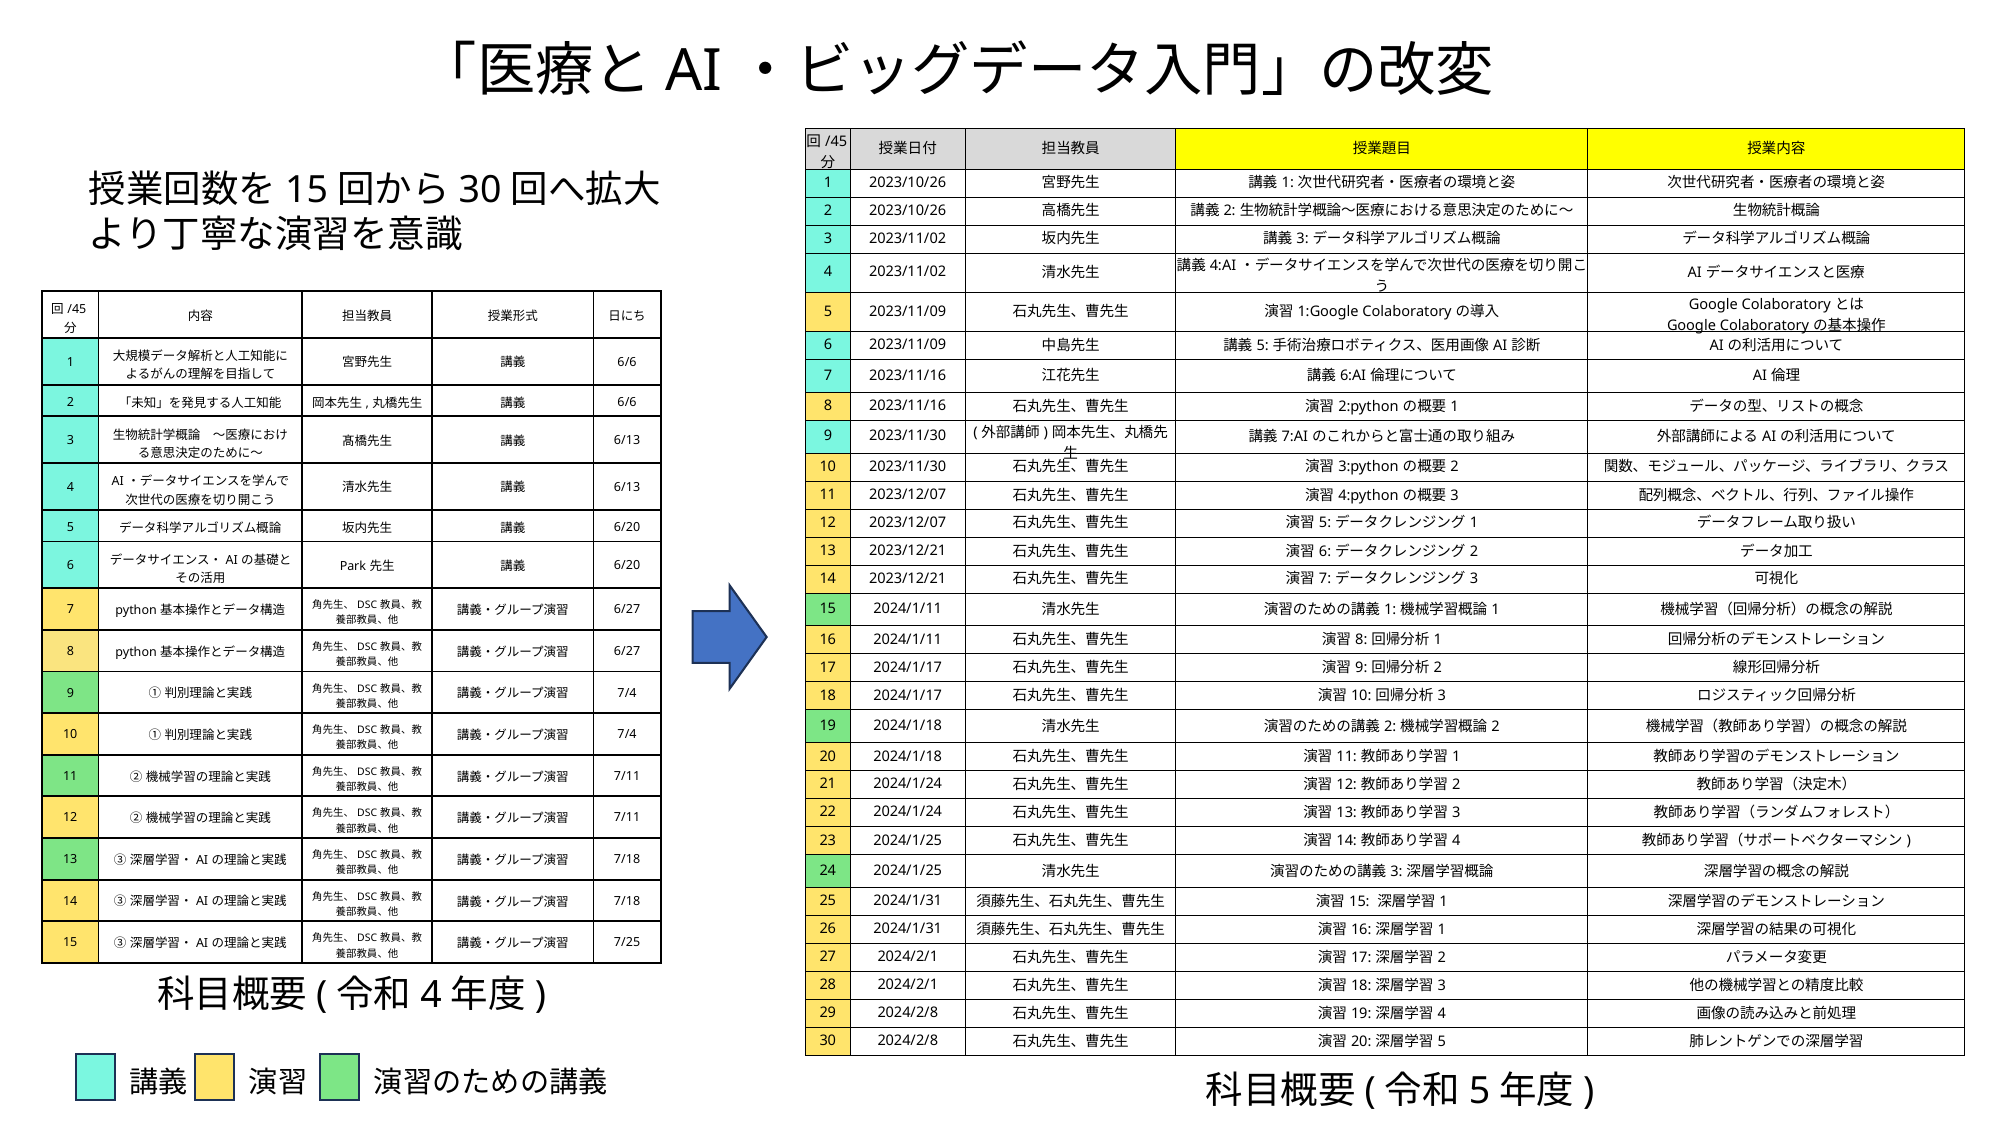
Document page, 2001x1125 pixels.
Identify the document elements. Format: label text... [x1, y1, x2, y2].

table_cell 宮野先生 [966, 170, 1175, 197]
text_box 「医療とAI・ビッグデータ入門」の改変 [404, 25, 1509, 110]
text_box 科目概要(令和5年度) [1130, 1059, 1670, 1119]
table_cell 10 [806, 454, 850, 481]
table_cell 石丸先生、曹先生 [966, 482, 1175, 509]
table_cell 30 [806, 1028, 850, 1055]
table_cell 講義4:AI・データサイエンスを学んで次世代の医療を切り開こう [1176, 254, 1587, 292]
table_cell 講義2:生物統計学概論〜医療における意思決定のために〜 [1176, 198, 1587, 225]
table_cell 清水先生 [303, 464, 431, 509]
table_cell 石丸先生、曹先生 [966, 510, 1175, 537]
table_cell 演習9:回帰分析2 [1176, 654, 1587, 681]
table_cell 髙橋先生 [303, 417, 431, 462]
table_cell 角先生、DSC教員、教養部教員、他 [303, 714, 431, 754]
table_cell 7 [43, 589, 98, 629]
table_cell 坂内先生 [966, 226, 1175, 253]
table_cell 演習8:回帰分析1 [1176, 626, 1587, 653]
table_cell 講義 [433, 542, 593, 587]
table_cell 演習のための講義2:機械学習概論2 [1176, 710, 1587, 742]
table_cell 2024/2/8 [851, 1028, 965, 1055]
table_cell 教師あり学習（ランダムフォレスト） [1588, 799, 1964, 826]
table_cell 6 [43, 542, 98, 587]
table_cell 11 [806, 482, 850, 509]
table_cell 27 [806, 944, 850, 971]
table_cell 2023/11/30 [851, 421, 965, 453]
table_cell 清水先生 [966, 254, 1175, 292]
table_cell 講義 [433, 386, 593, 415]
table_cell 演習4:pythonの概要3 [1176, 482, 1587, 509]
table_cell 講義・グループ演習 [433, 756, 593, 795]
table_cell 次世代研究者・医療者の環境と姿 [1588, 170, 1964, 197]
table_cell 深層学習の概念の解説 [1588, 855, 1964, 887]
table_cell 15 [43, 922, 98, 962]
table_cell 26 [806, 916, 850, 943]
table_cell 配列概念、ベクトル、行列、ファイル操作 [1588, 482, 1964, 509]
table_cell 7/4 [594, 672, 660, 712]
table_cell 2024/2/8 [851, 1000, 965, 1027]
table_cell 10 [43, 714, 98, 754]
table_cell 2023/11/02 [851, 254, 965, 292]
table_cell 須藤先生、石丸先生、曹先生 [966, 916, 1175, 943]
table_cell 画像の読み込みと前処理 [1588, 1000, 1964, 1027]
table_cell 7/11 [594, 756, 660, 795]
table_cell (外部講師)岡本先生、丸橋先生 [966, 421, 1175, 453]
table_cell 関数、モジュール、パッケージ、ライブラリ、クラス [1588, 454, 1964, 481]
table_cell ①判別理論と実践 [99, 672, 301, 712]
table_cell 演習のための講義3:深層学習概論 [1176, 855, 1587, 887]
table_cell 講義・グループ演習 [433, 839, 593, 879]
table_cell データの型、リストの概念 [1588, 393, 1964, 420]
table_cell 線形回帰分析 [1588, 654, 1964, 681]
table_cell 6/27 [594, 631, 660, 671]
table_cell 28 [806, 972, 850, 999]
table_cell 2023/12/07 [851, 482, 965, 509]
table_cell 石丸先生、曹先生 [966, 538, 1175, 565]
table_cell 9 [806, 421, 850, 453]
table_cell 生物統計概論 [1588, 198, 1964, 225]
table_cell 2024/1/24 [851, 799, 965, 826]
table_cell 6/6 [594, 339, 660, 384]
table_cell 角先生、DSC教員、教養部教員、他 [303, 839, 431, 879]
table_cell 講義 [433, 464, 593, 509]
text_box 演習 [234, 1055, 337, 1106]
table_cell 3 [43, 417, 98, 462]
table_cell 2024/1/17 [851, 682, 965, 709]
table_cell 2 [43, 386, 98, 415]
table_cell 講義1:次世代研究者・医療者の環境と姿 [1176, 170, 1587, 197]
table_cell 坂内先生 [303, 511, 431, 541]
table_cell ①判別理論と実践 [99, 714, 301, 754]
table_cell 深層学習の結果の可視化 [1588, 916, 1964, 943]
table_header 回/45分 [43, 292, 98, 337]
table_cell 須藤先生、石丸先生、曹先生 [966, 888, 1175, 915]
table_cell ③深層学習・AIの理論と実践 [99, 839, 301, 879]
table_cell 5 [806, 293, 850, 331]
table_cell 石丸先生、曹先生 [966, 293, 1175, 331]
table_cell 演習1:Google Colaboratoryの導入 [1176, 293, 1587, 331]
table_header 内容 [99, 292, 301, 337]
table_cell 演習11:教師あり学習1 [1176, 743, 1587, 770]
table_cell 2023/12/21 [851, 566, 965, 593]
table_cell 8 [43, 631, 98, 671]
table_cell 2024/1/17 [851, 654, 965, 681]
table_cell 29 [806, 1000, 850, 1027]
table_cell 20 [806, 743, 850, 770]
table_cell 2023/11/16 [851, 393, 965, 420]
table_cell 15 [806, 594, 850, 625]
table_cell 角先生、DSC教員、教養部教員、他 [303, 797, 431, 837]
table_cell 2024/1/25 [851, 855, 965, 887]
table_cell 可視化 [1588, 566, 1964, 593]
table_cell 1 [43, 339, 98, 384]
table_cell Park先生 [303, 542, 431, 587]
table_cell 演習14:教師あり学習4 [1176, 827, 1587, 854]
text_box [194, 1053, 235, 1101]
table_cell 他の機械学習との精度比較 [1588, 972, 1964, 999]
table_cell 講義・グループ演習 [433, 881, 593, 920]
table_cell 6 [806, 332, 850, 359]
table_cell 江花先生 [966, 360, 1175, 392]
table_cell 13 [43, 839, 98, 879]
table_cell 石丸先生、曹先生 [966, 1000, 1175, 1027]
table_cell 清水先生 [966, 594, 1175, 625]
text_box 科目概要(令和4年度) [82, 962, 621, 1023]
table_header 日にち [594, 292, 660, 337]
table_cell 石丸先生、曹先生 [966, 654, 1175, 681]
table_cell 6/27 [594, 589, 660, 629]
table_cell 7/4 [594, 714, 660, 754]
table_cell データ科学アルゴリズム概論 [1588, 226, 1964, 253]
table_cell 12 [43, 797, 98, 837]
table_cell AI・データサイエンスを学んで次世代の医療を切り開こう [99, 464, 301, 509]
table_cell 講義・グループ演習 [433, 922, 593, 962]
table_cell 講義7:AIのこれからと富士通の取り組み [1176, 421, 1587, 453]
text_box [319, 1053, 360, 1101]
table_cell 大規模データ解析と人工知能によるがんの理解を目指して [99, 339, 301, 384]
table_cell 2023/11/09 [851, 293, 965, 331]
table_cell 講義5:手術治療ロボティクス、医用画像AI診断 [1176, 332, 1587, 359]
text_box 講義 [115, 1055, 234, 1106]
table_cell 24 [806, 855, 850, 887]
table_header 担当教員 [966, 129, 1175, 169]
table_cell 講義 [433, 417, 593, 462]
table_cell 6/20 [594, 542, 660, 587]
table_cell 2023/11/09 [851, 332, 965, 359]
table_cell 9 [43, 672, 98, 712]
table_cell 21 [806, 771, 850, 798]
table_cell 演習3:pythonの概要2 [1176, 454, 1587, 481]
table_cell 演習13:教師あり学習3 [1176, 799, 1587, 826]
table_cell 演習15: 深層学習1 [1176, 888, 1587, 915]
table_cell 22 [806, 799, 850, 826]
table_cell 石丸先生、曹先生 [966, 682, 1175, 709]
table_cell 2024/1/31 [851, 888, 965, 915]
table_cell 宮野先生 [303, 339, 431, 384]
table_cell 演習2:pythonの概要1 [1176, 393, 1587, 420]
table_cell 講義・グループ演習 [433, 672, 593, 712]
table_cell 演習19:深層学習4 [1176, 1000, 1587, 1027]
table_cell 講義3:データ科学アルゴリズム概論 [1176, 226, 1587, 253]
table_cell 演習5:データクレンジング1 [1176, 510, 1587, 537]
table_cell 講義6:AI倫理について [1176, 360, 1587, 392]
table_cell 2024/1/18 [851, 710, 965, 742]
table_cell 角先生、DSC教員、教養部教員、他 [303, 631, 431, 671]
table_cell 2024/1/11 [851, 594, 965, 625]
table_cell 6/13 [594, 417, 660, 462]
table_cell python基本操作とデータ構造 [99, 631, 301, 671]
table_cell 石丸先生、曹先生 [966, 799, 1175, 826]
table_cell 14 [43, 881, 98, 920]
table_cell 2024/1/31 [851, 916, 965, 943]
table_cell ③深層学習・AIの理論と実践 [99, 881, 301, 920]
table_cell AIデータサイエンスと医療 [1588, 254, 1964, 292]
table_cell 7/25 [594, 922, 660, 962]
table_cell 清水先生 [966, 710, 1175, 742]
table_cell 23 [806, 827, 850, 854]
table_cell 講義・グループ演習 [433, 631, 593, 671]
table_cell 石丸先生、曹先生 [966, 566, 1175, 593]
table_cell 回帰分析のデモンストレーション [1588, 626, 1964, 653]
text_box [691, 582, 768, 693]
table_cell 6/20 [594, 511, 660, 541]
table_cell ロジスティック回帰分析 [1588, 682, 1964, 709]
table_cell 演習12:教師あり学習2 [1176, 771, 1587, 798]
table_cell 「未知」を発見する人工知能 [99, 386, 301, 415]
table_cell 教師あり学習（サポートベクターマシン) [1588, 827, 1964, 854]
table_cell AIの利活用について [1588, 332, 1964, 359]
table_cell 4 [806, 254, 850, 292]
table_cell データサイエンス・AIの基礎とその活用 [99, 542, 301, 587]
table_cell 角先生、DSC教員、教養部教員、他 [303, 756, 431, 795]
table_cell 4 [43, 464, 98, 509]
table_header 担当教員 [303, 292, 431, 337]
table_cell 演習18:深層学習3 [1176, 972, 1587, 999]
table_cell 2023/11/16 [851, 360, 965, 392]
table_cell 石丸先生、曹先生 [966, 743, 1175, 770]
table_cell 石丸先生、曹先生 [966, 626, 1175, 653]
table_cell 講義・グループ演習 [433, 589, 593, 629]
table_cell 25 [806, 888, 850, 915]
table_cell 7 [806, 360, 850, 392]
table_cell 1 [806, 170, 850, 197]
table_cell 2024/1/11 [851, 626, 965, 653]
table_cell 2024/1/25 [851, 827, 965, 854]
table_cell 演習6:データクレンジング2 [1176, 538, 1587, 565]
table_cell 2023/12/07 [851, 510, 965, 537]
table_cell 外部講師によるAIの利活用について [1588, 421, 1964, 453]
table_cell ②機械学習の理論と実践 [99, 756, 301, 795]
table_cell 7/18 [594, 881, 660, 920]
table_cell 5 [43, 511, 98, 541]
table_cell 講義 [433, 339, 593, 384]
text_box [75, 1053, 116, 1101]
table_cell 講義・グループ演習 [433, 714, 593, 754]
table_cell 演習10:回帰分析3 [1176, 682, 1587, 709]
table_cell 石丸先生、曹先生 [966, 454, 1175, 481]
table_cell 角先生、DSC教員、教養部教員、他 [303, 672, 431, 712]
table_cell データ科学アルゴリズム概論 [99, 511, 301, 541]
table_cell 深層学習のデモンストレーション [1588, 888, 1964, 915]
table_cell AI倫理 [1588, 360, 1964, 392]
table_cell 中島先生 [966, 332, 1175, 359]
table_cell 機械学習（回帰分析）の概念の解説 [1588, 594, 1964, 625]
table_cell 2 [806, 198, 850, 225]
table_cell 19 [806, 710, 850, 742]
table_cell 16 [806, 626, 850, 653]
table_cell 12 [806, 510, 850, 537]
table_cell 演習16:深層学習1 [1176, 916, 1587, 943]
table_cell 14 [806, 566, 850, 593]
table_cell 機械学習（教師あり学習）の概念の解説 [1588, 710, 1964, 742]
table_cell 石丸先生、曹先生 [966, 944, 1175, 971]
table_cell 11 [43, 756, 98, 795]
table_cell 13 [806, 538, 850, 565]
table_cell python基本操作とデータ構造 [99, 589, 301, 629]
table_cell 2024/2/1 [851, 972, 965, 999]
table_cell 石丸先生、曹先生 [966, 771, 1175, 798]
table_cell 角先生、DSC教員、教養部教員、他 [303, 589, 431, 629]
table_cell 演習のための講義1:機械学習概論1 [1176, 594, 1587, 625]
table_cell 17 [806, 654, 850, 681]
table_cell 2024/1/24 [851, 771, 965, 798]
table_cell 演習20:深層学習5 [1176, 1028, 1587, 1055]
table_cell 2023/12/21 [851, 538, 965, 565]
table_cell ②機械学習の理論と実践 [99, 797, 301, 837]
table_cell 7/11 [594, 797, 660, 837]
table_cell 2023/10/26 [851, 170, 965, 197]
table_header 回/45分 [806, 129, 850, 169]
table_cell 石丸先生、曹先生 [966, 1028, 1175, 1055]
table_header 授業題目 [1176, 129, 1587, 169]
table_cell 石丸先生、曹先生 [966, 393, 1175, 420]
table_cell 生物統計学概論 〜医療における意思決定のために〜 [99, 417, 301, 462]
table_cell 岡本先生,丸橋先生 [303, 386, 431, 415]
table_header 授業日付 [851, 129, 965, 169]
table_cell 教師あり学習のデモンストレーション [1588, 743, 1964, 770]
table_cell 2023/11/30 [851, 454, 965, 481]
table_cell パラメータ変更 [1588, 944, 1964, 971]
table_cell 講義・グループ演習 [433, 797, 593, 837]
table_cell 肺レントゲンでの深層学習 [1588, 1028, 1964, 1055]
table_cell ③深層学習・AIの理論と実践 [99, 922, 301, 962]
text_box 授業回数を15回から30回へ拡大 より丁寧な演習を意識 [74, 158, 693, 263]
table_header 授業形式 [433, 292, 593, 337]
table_cell 6/6 [594, 386, 660, 415]
table_cell 2023/11/02 [851, 226, 965, 253]
table_cell 講義 [433, 511, 593, 541]
table_cell Google Colaboratoryとは Google Colaboratoryの基本操作 [1588, 293, 1964, 331]
table_cell 6/13 [594, 464, 660, 509]
table_cell 演習17:深層学習2 [1176, 944, 1587, 971]
table_cell 18 [806, 682, 850, 709]
table_cell 演習7:データクレンジング3 [1176, 566, 1587, 593]
table_cell 石丸先生、曹先生 [966, 972, 1175, 999]
table_cell 2024/2/1 [851, 944, 965, 971]
table_cell 教師あり学習（決定木） [1588, 771, 1964, 798]
table_cell 高橋先生 [966, 198, 1175, 225]
table_cell データ加工 [1588, 538, 1964, 565]
table_cell 8 [806, 393, 850, 420]
table_cell 3 [806, 226, 850, 253]
table_cell 7/18 [594, 839, 660, 879]
table_header 授業内容 [1588, 129, 1964, 169]
table_cell 2024/1/18 [851, 743, 965, 770]
table_cell 石丸先生、曹先生 [966, 827, 1175, 854]
table_cell データフレーム取り扱い [1588, 510, 1964, 537]
table_cell 清水先生 [966, 855, 1175, 887]
table_cell 2023/10/26 [851, 198, 965, 225]
table_cell 角先生、DSC教員、教養部教員、他 [303, 922, 431, 962]
text_box 演習のための講義 [359, 1055, 642, 1106]
table_cell 角先生、DSC教員、教養部教員、他 [303, 881, 431, 920]
